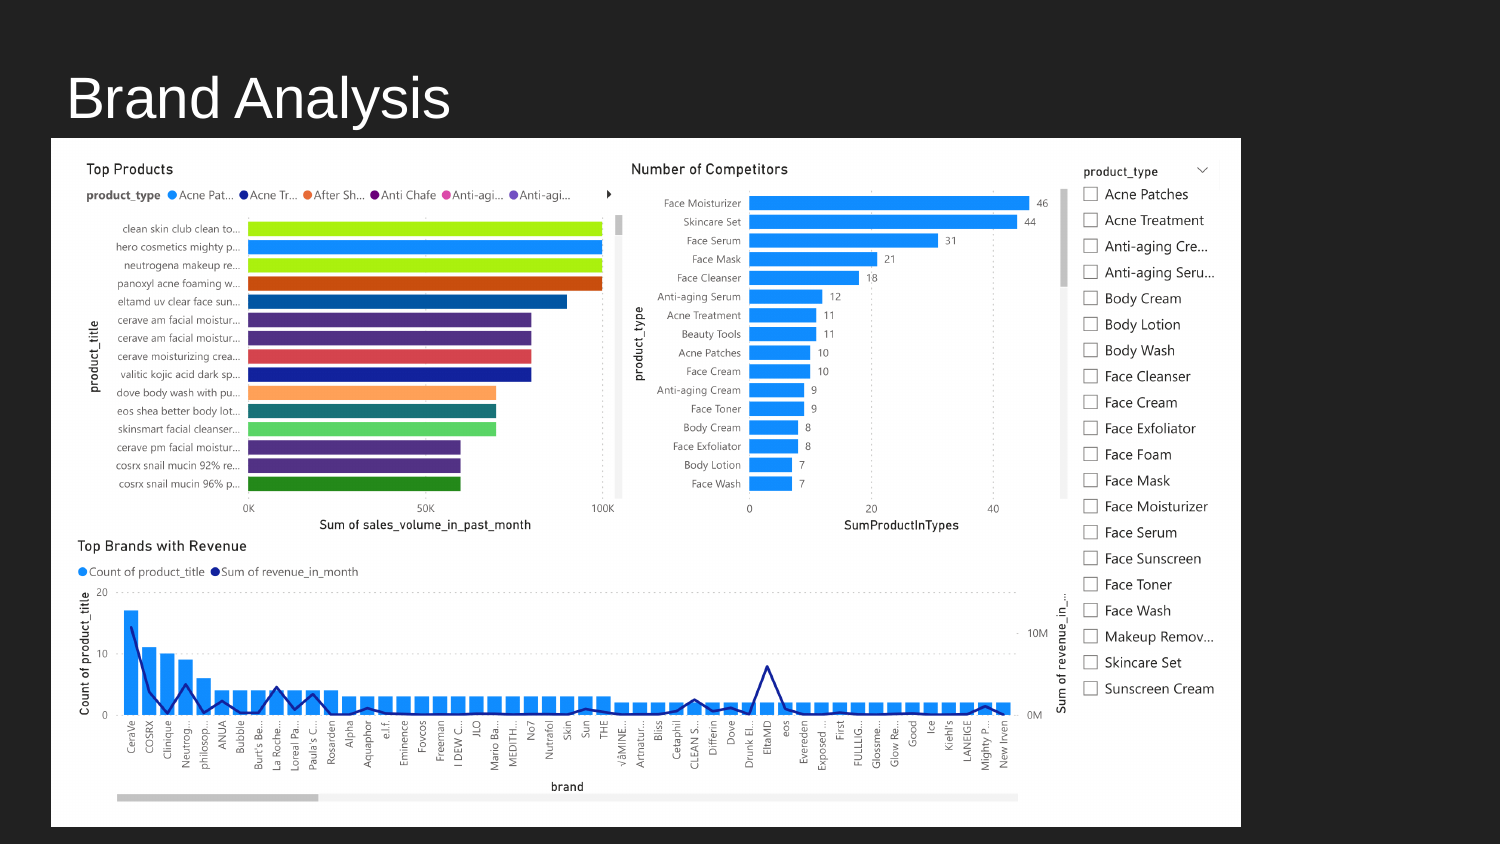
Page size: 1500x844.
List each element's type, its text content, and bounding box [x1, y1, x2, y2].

title Brand Analysis [51, 45, 1449, 140]
picture [50, 138, 1241, 827]
